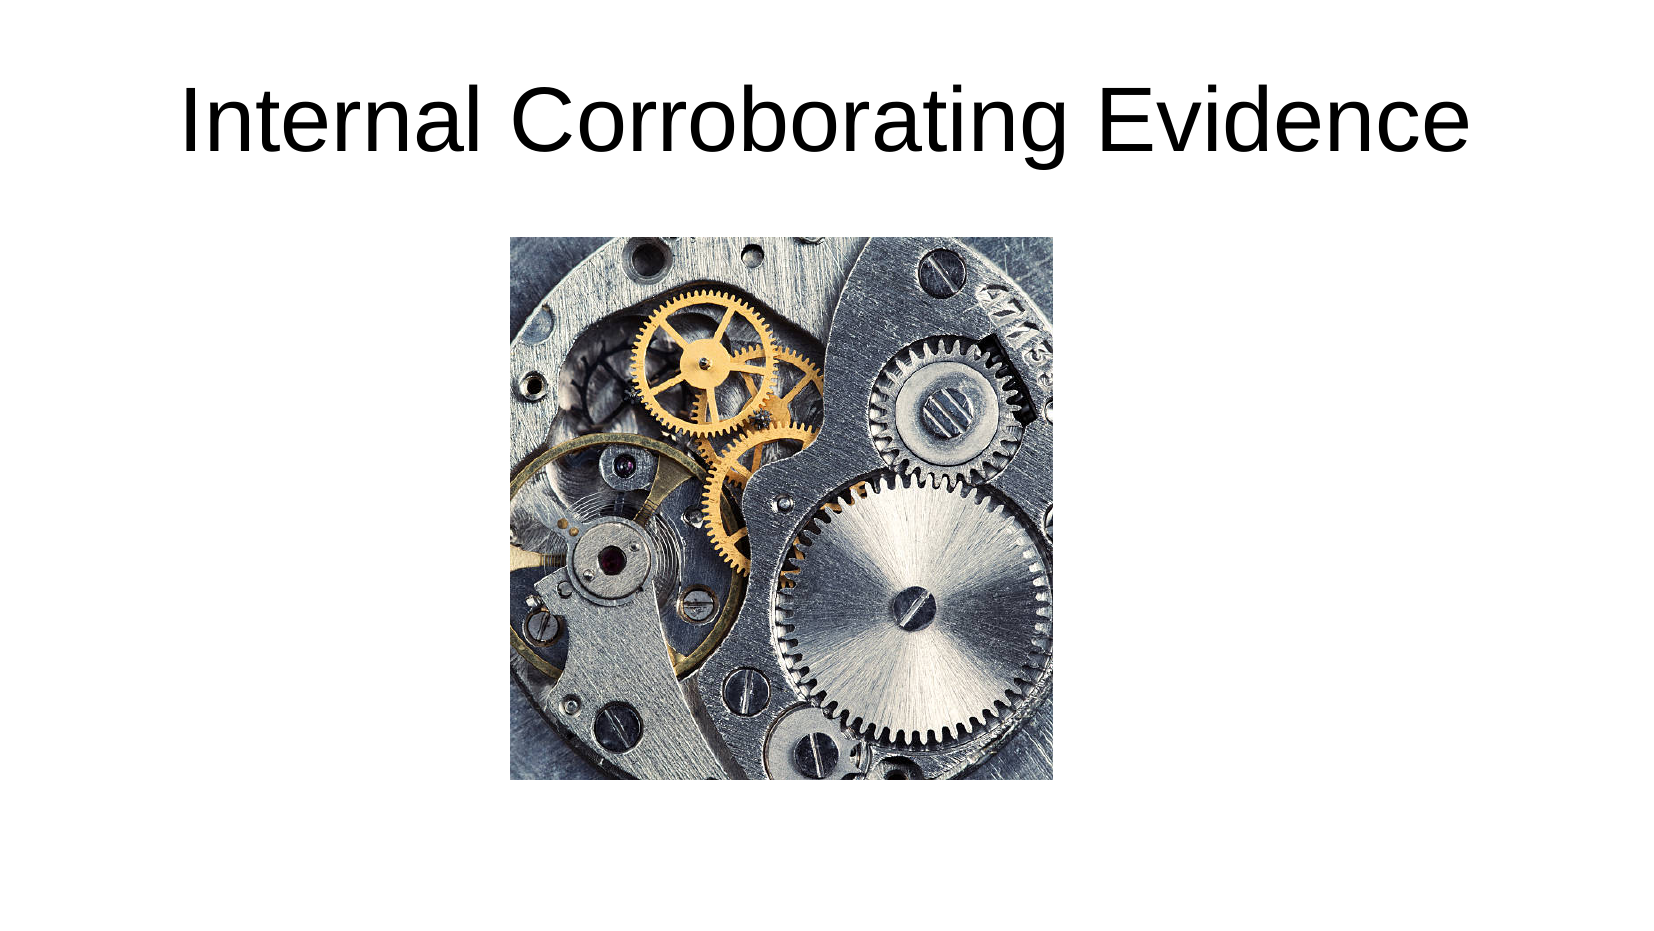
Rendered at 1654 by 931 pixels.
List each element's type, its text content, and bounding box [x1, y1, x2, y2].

picture [509, 237, 1053, 781]
title Internal Corroborating Evidence [82, 37, 1571, 193]
